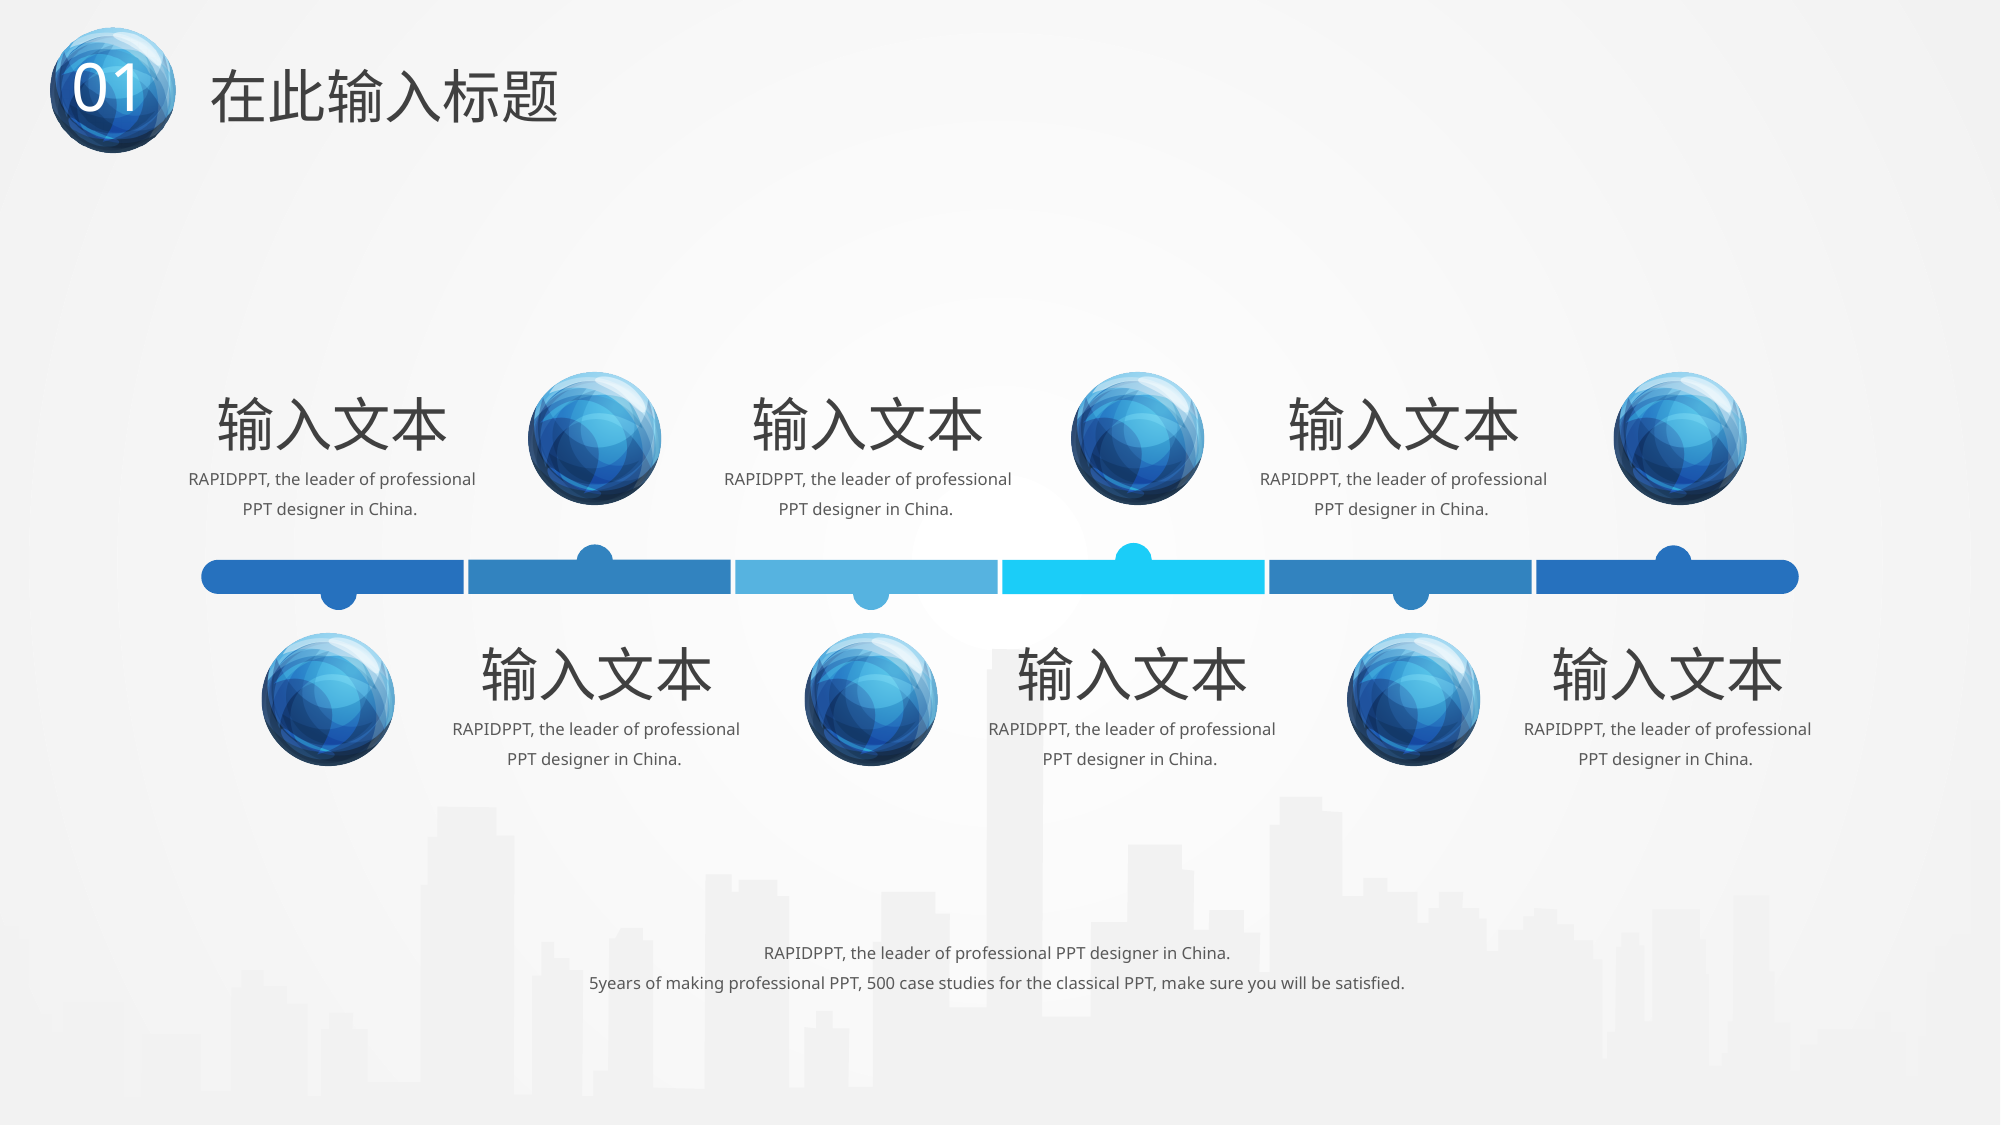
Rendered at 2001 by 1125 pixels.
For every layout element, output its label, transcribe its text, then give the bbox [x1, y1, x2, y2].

picture [797, 622, 954, 777]
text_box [179, 380, 486, 560]
picture [1606, 361, 1763, 516]
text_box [714, 380, 1022, 560]
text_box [979, 630, 1286, 810]
picture [1340, 622, 1496, 777]
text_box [1250, 380, 1558, 560]
text_box [1001, 541, 1266, 596]
text_box 在此输入标题 [195, 53, 575, 138]
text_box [1514, 630, 1822, 810]
text_box RAPIDPPT, the leader of professional PPT designer in China. 5years of making professional PPT, 500 case studies for the classical PPT, make sure you will be satisfied. [533, 932, 1467, 1034]
text_box [200, 560, 465, 612]
text_box [1268, 560, 1533, 612]
text_box [1535, 544, 1800, 596]
picture [254, 622, 411, 777]
picture [521, 361, 677, 516]
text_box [443, 630, 750, 810]
picture [43, 17, 191, 163]
text_box [467, 543, 732, 595]
picture [1063, 361, 1220, 516]
text_box [734, 560, 999, 612]
